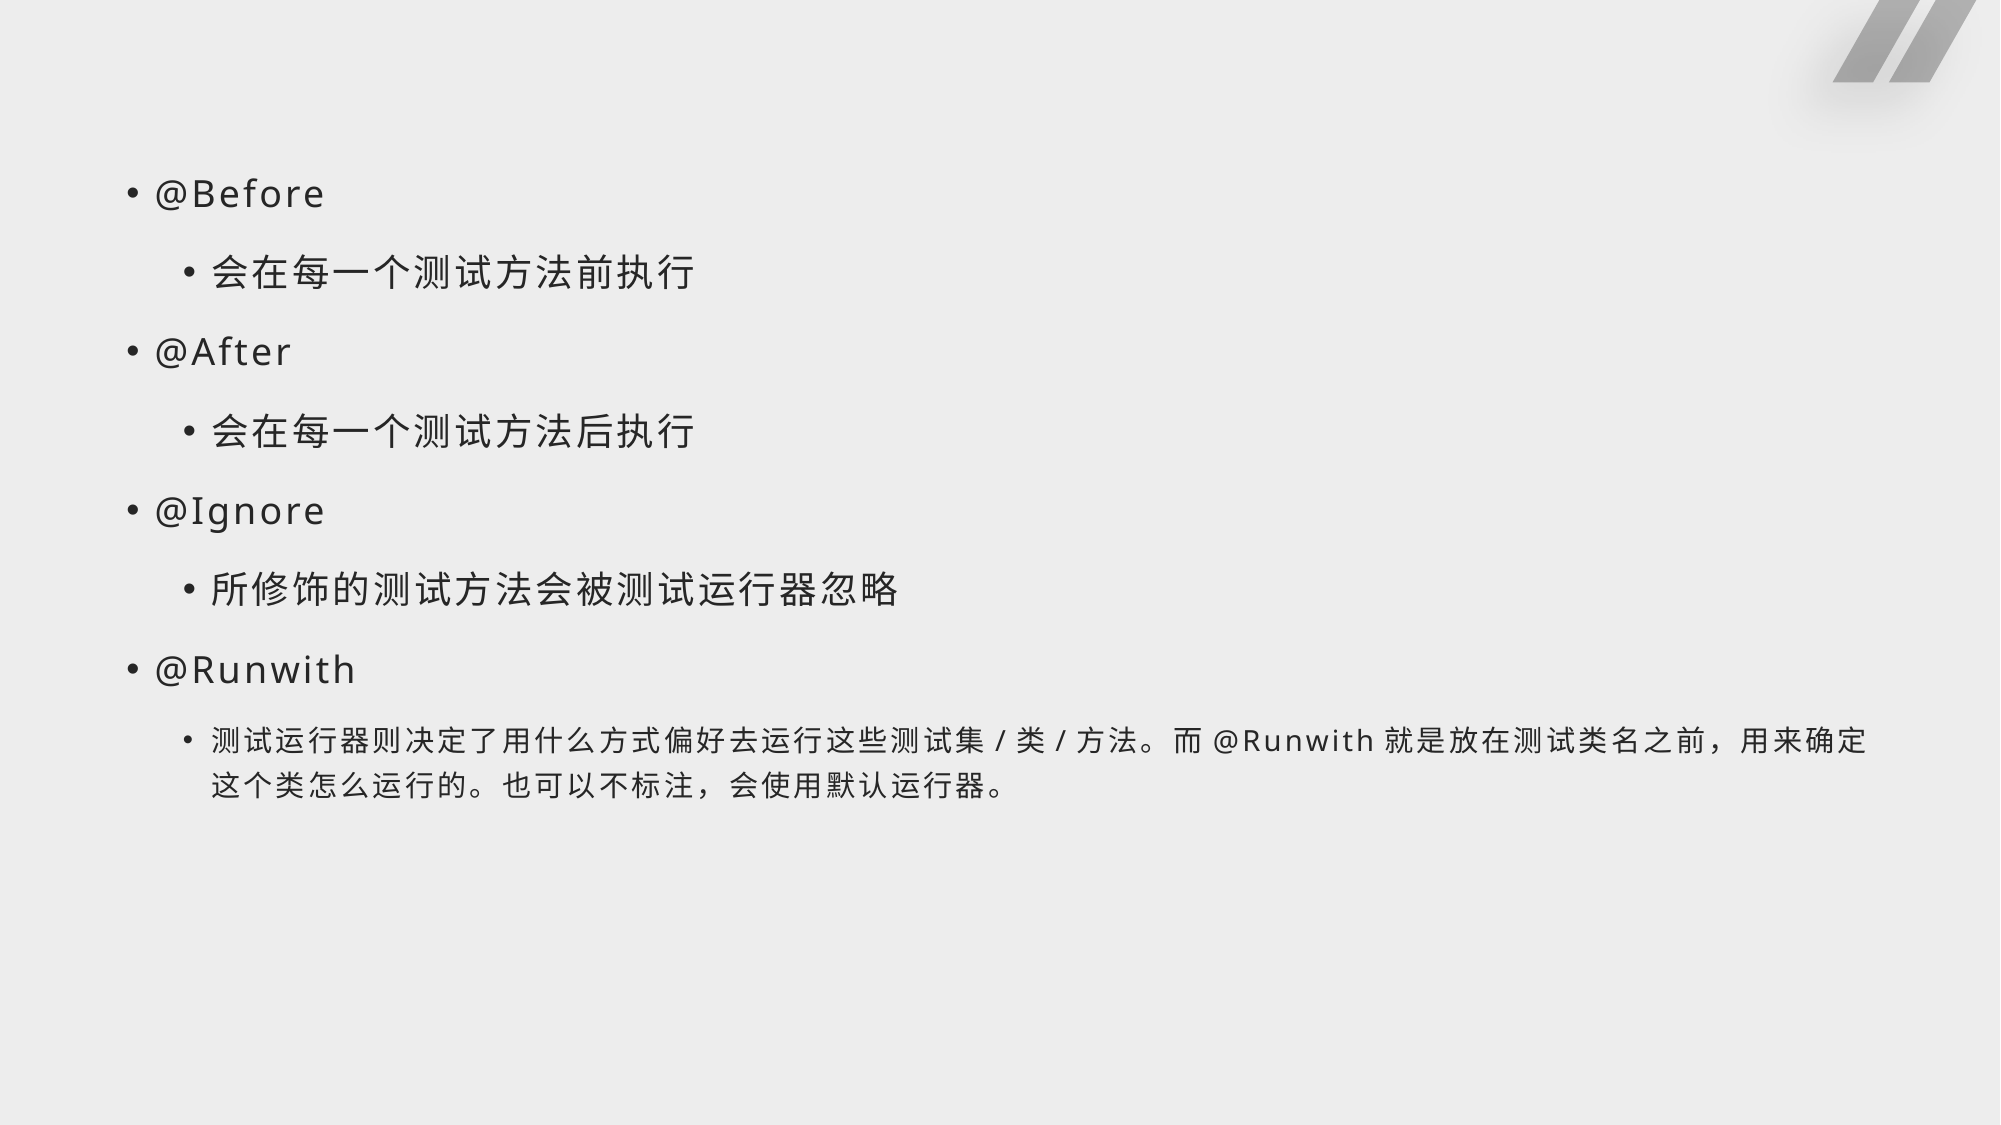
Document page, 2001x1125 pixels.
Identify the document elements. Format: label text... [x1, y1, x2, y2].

list @Before 会在每一个测试方法前执行 @After 会在每一个测试方法后执行 @Ignore 所修饰的测试方法会被测试运行器忽略 @Runwith 测试运行器则决定了用什么方式偏好去运行这些测试集/类/方法。而@Runwith就是放在测试类名之前，用来确定这个类怎么运行的。也可以不标注，会使用默认运行器。 [109, 156, 1891, 1041]
